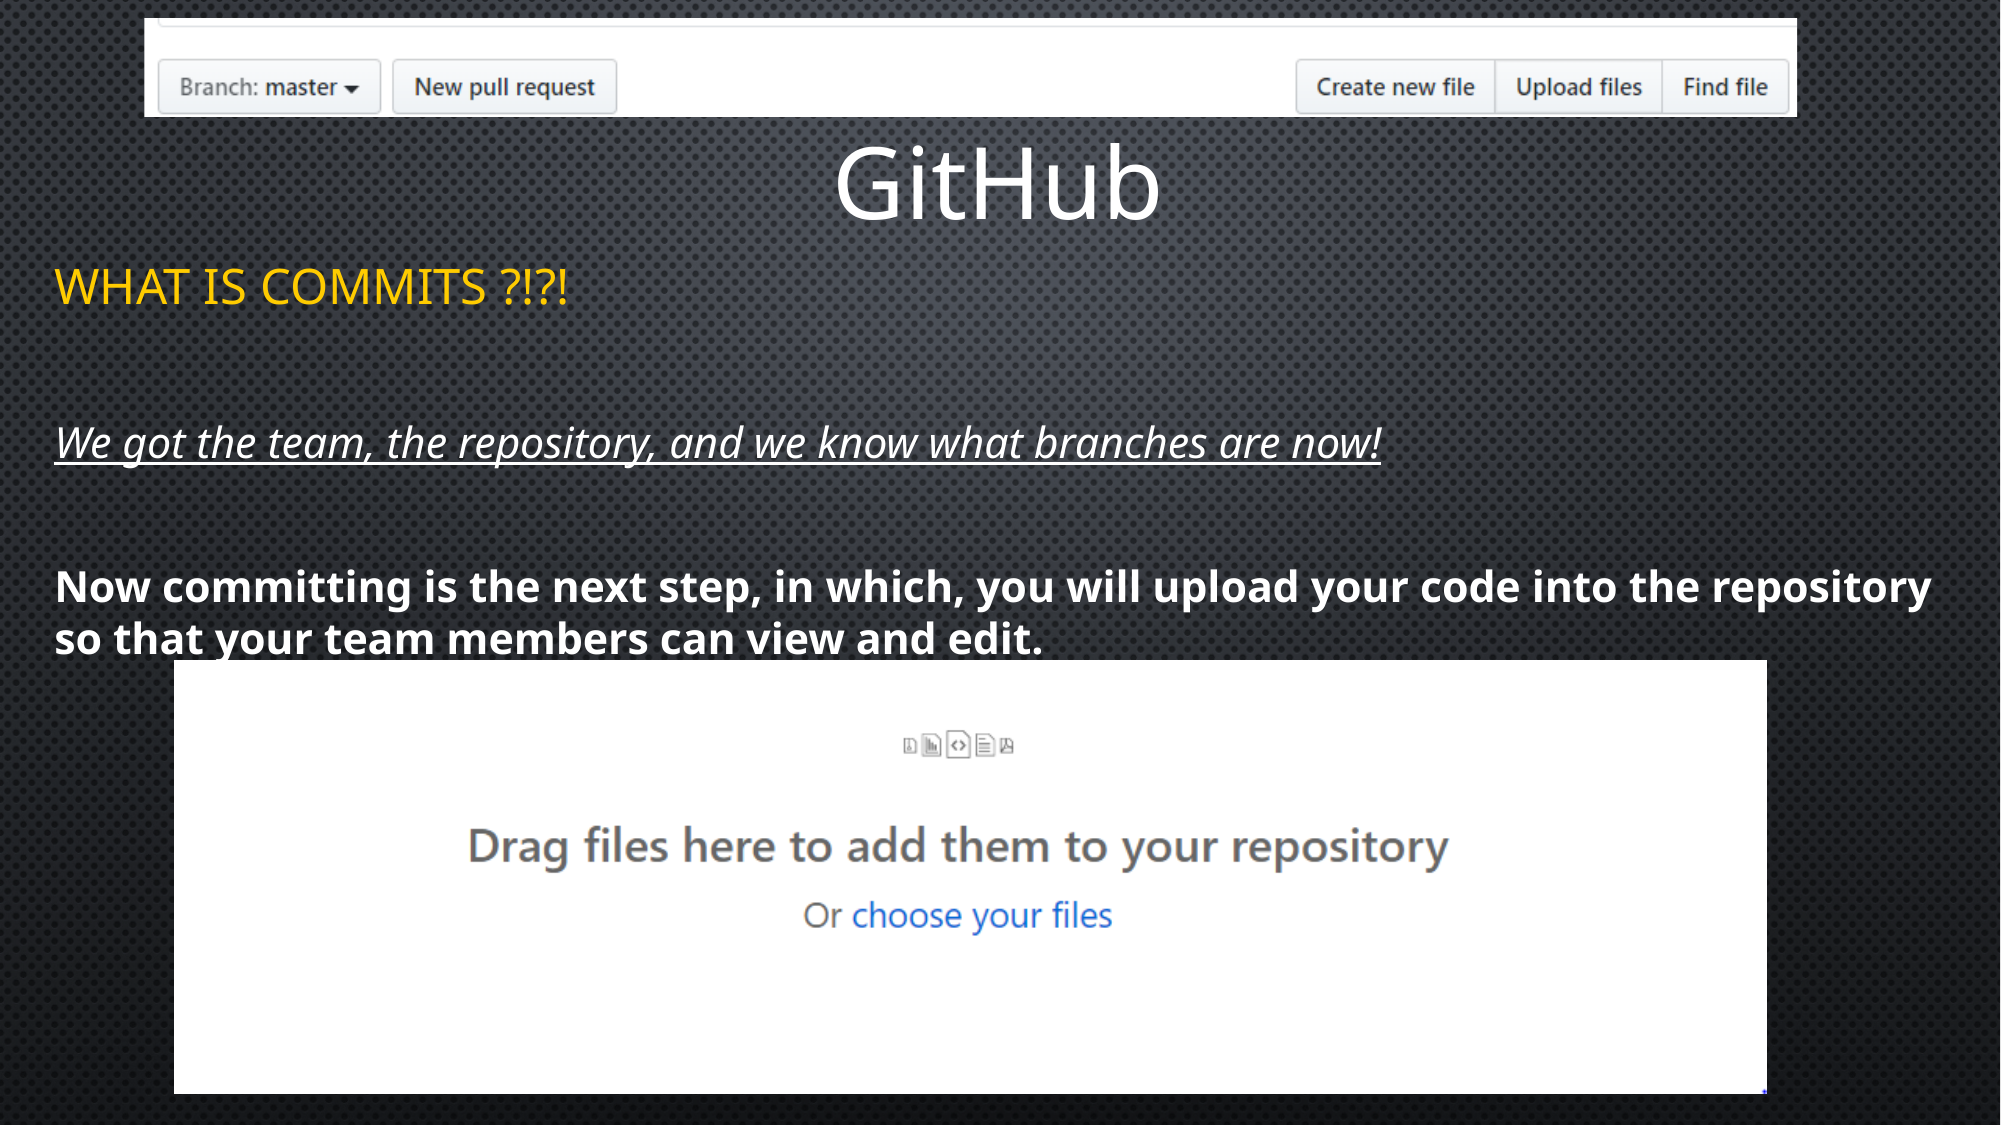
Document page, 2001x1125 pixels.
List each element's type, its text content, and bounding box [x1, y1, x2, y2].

subtitle WHAT IS COMMITS ?!?! We got the team, the repository, and we know what branches are now! Now committing is the next step, in which, you will upload your code into the repository so that your team members can view and edit. [39, 247, 1977, 672]
title GitHub [287, 117, 1711, 247]
picture [174, 660, 1767, 1095]
picture [143, 18, 1798, 117]
